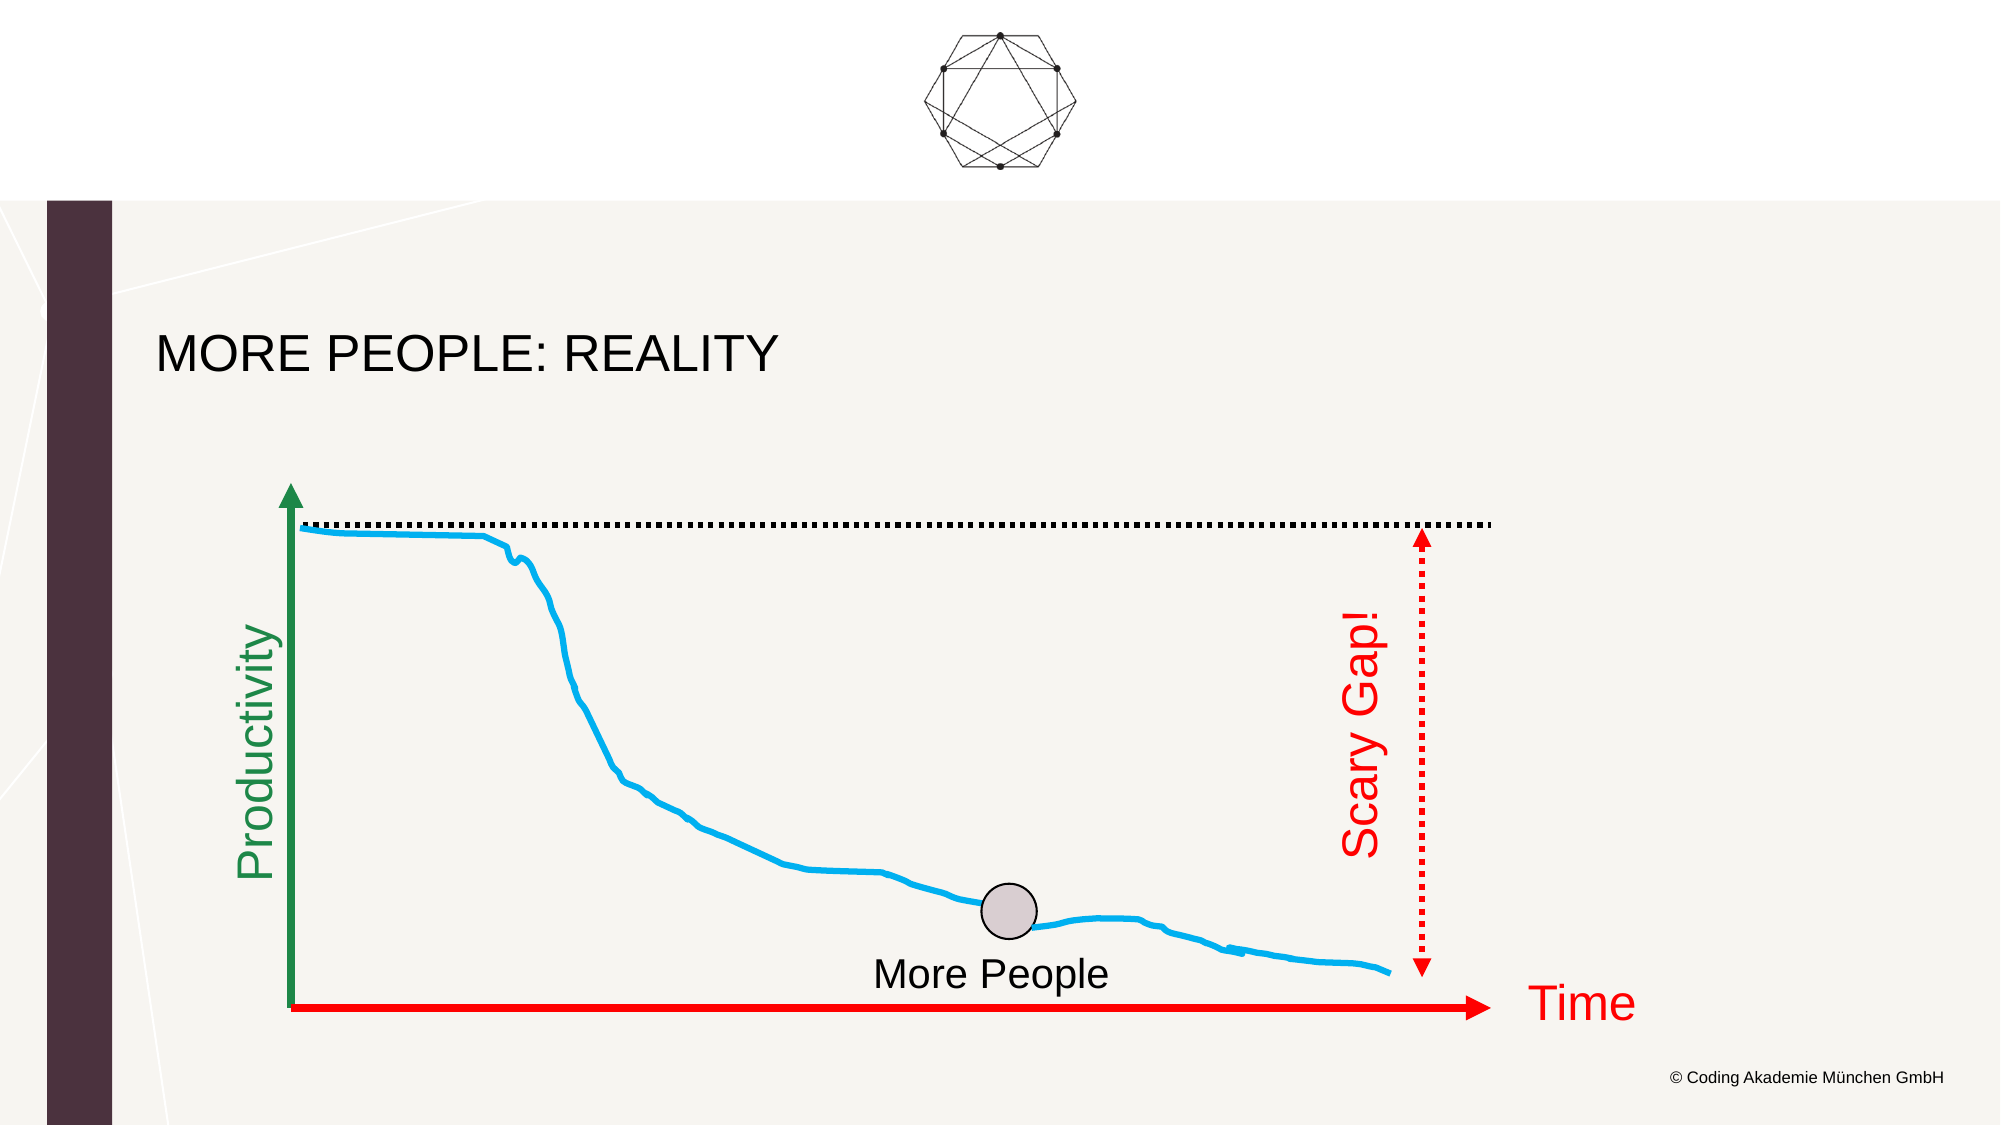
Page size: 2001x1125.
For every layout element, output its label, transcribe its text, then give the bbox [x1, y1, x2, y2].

text_box Productivity [214, 609, 290, 898]
text_box Scary Gap! [1320, 595, 1396, 875]
text_box [1031, 917, 1391, 975]
text_box Time [1512, 962, 1652, 1038]
text_box [299, 527, 983, 905]
picture [923, 32, 1077, 170]
text_box More People: Reality [155, 319, 1665, 382]
text_box [980, 882, 1038, 939]
text_box [46, 200, 113, 1125]
footer © Coding Akademie München GmbH [1354, 1069, 1945, 1088]
text_box More People [858, 939, 1125, 1005]
